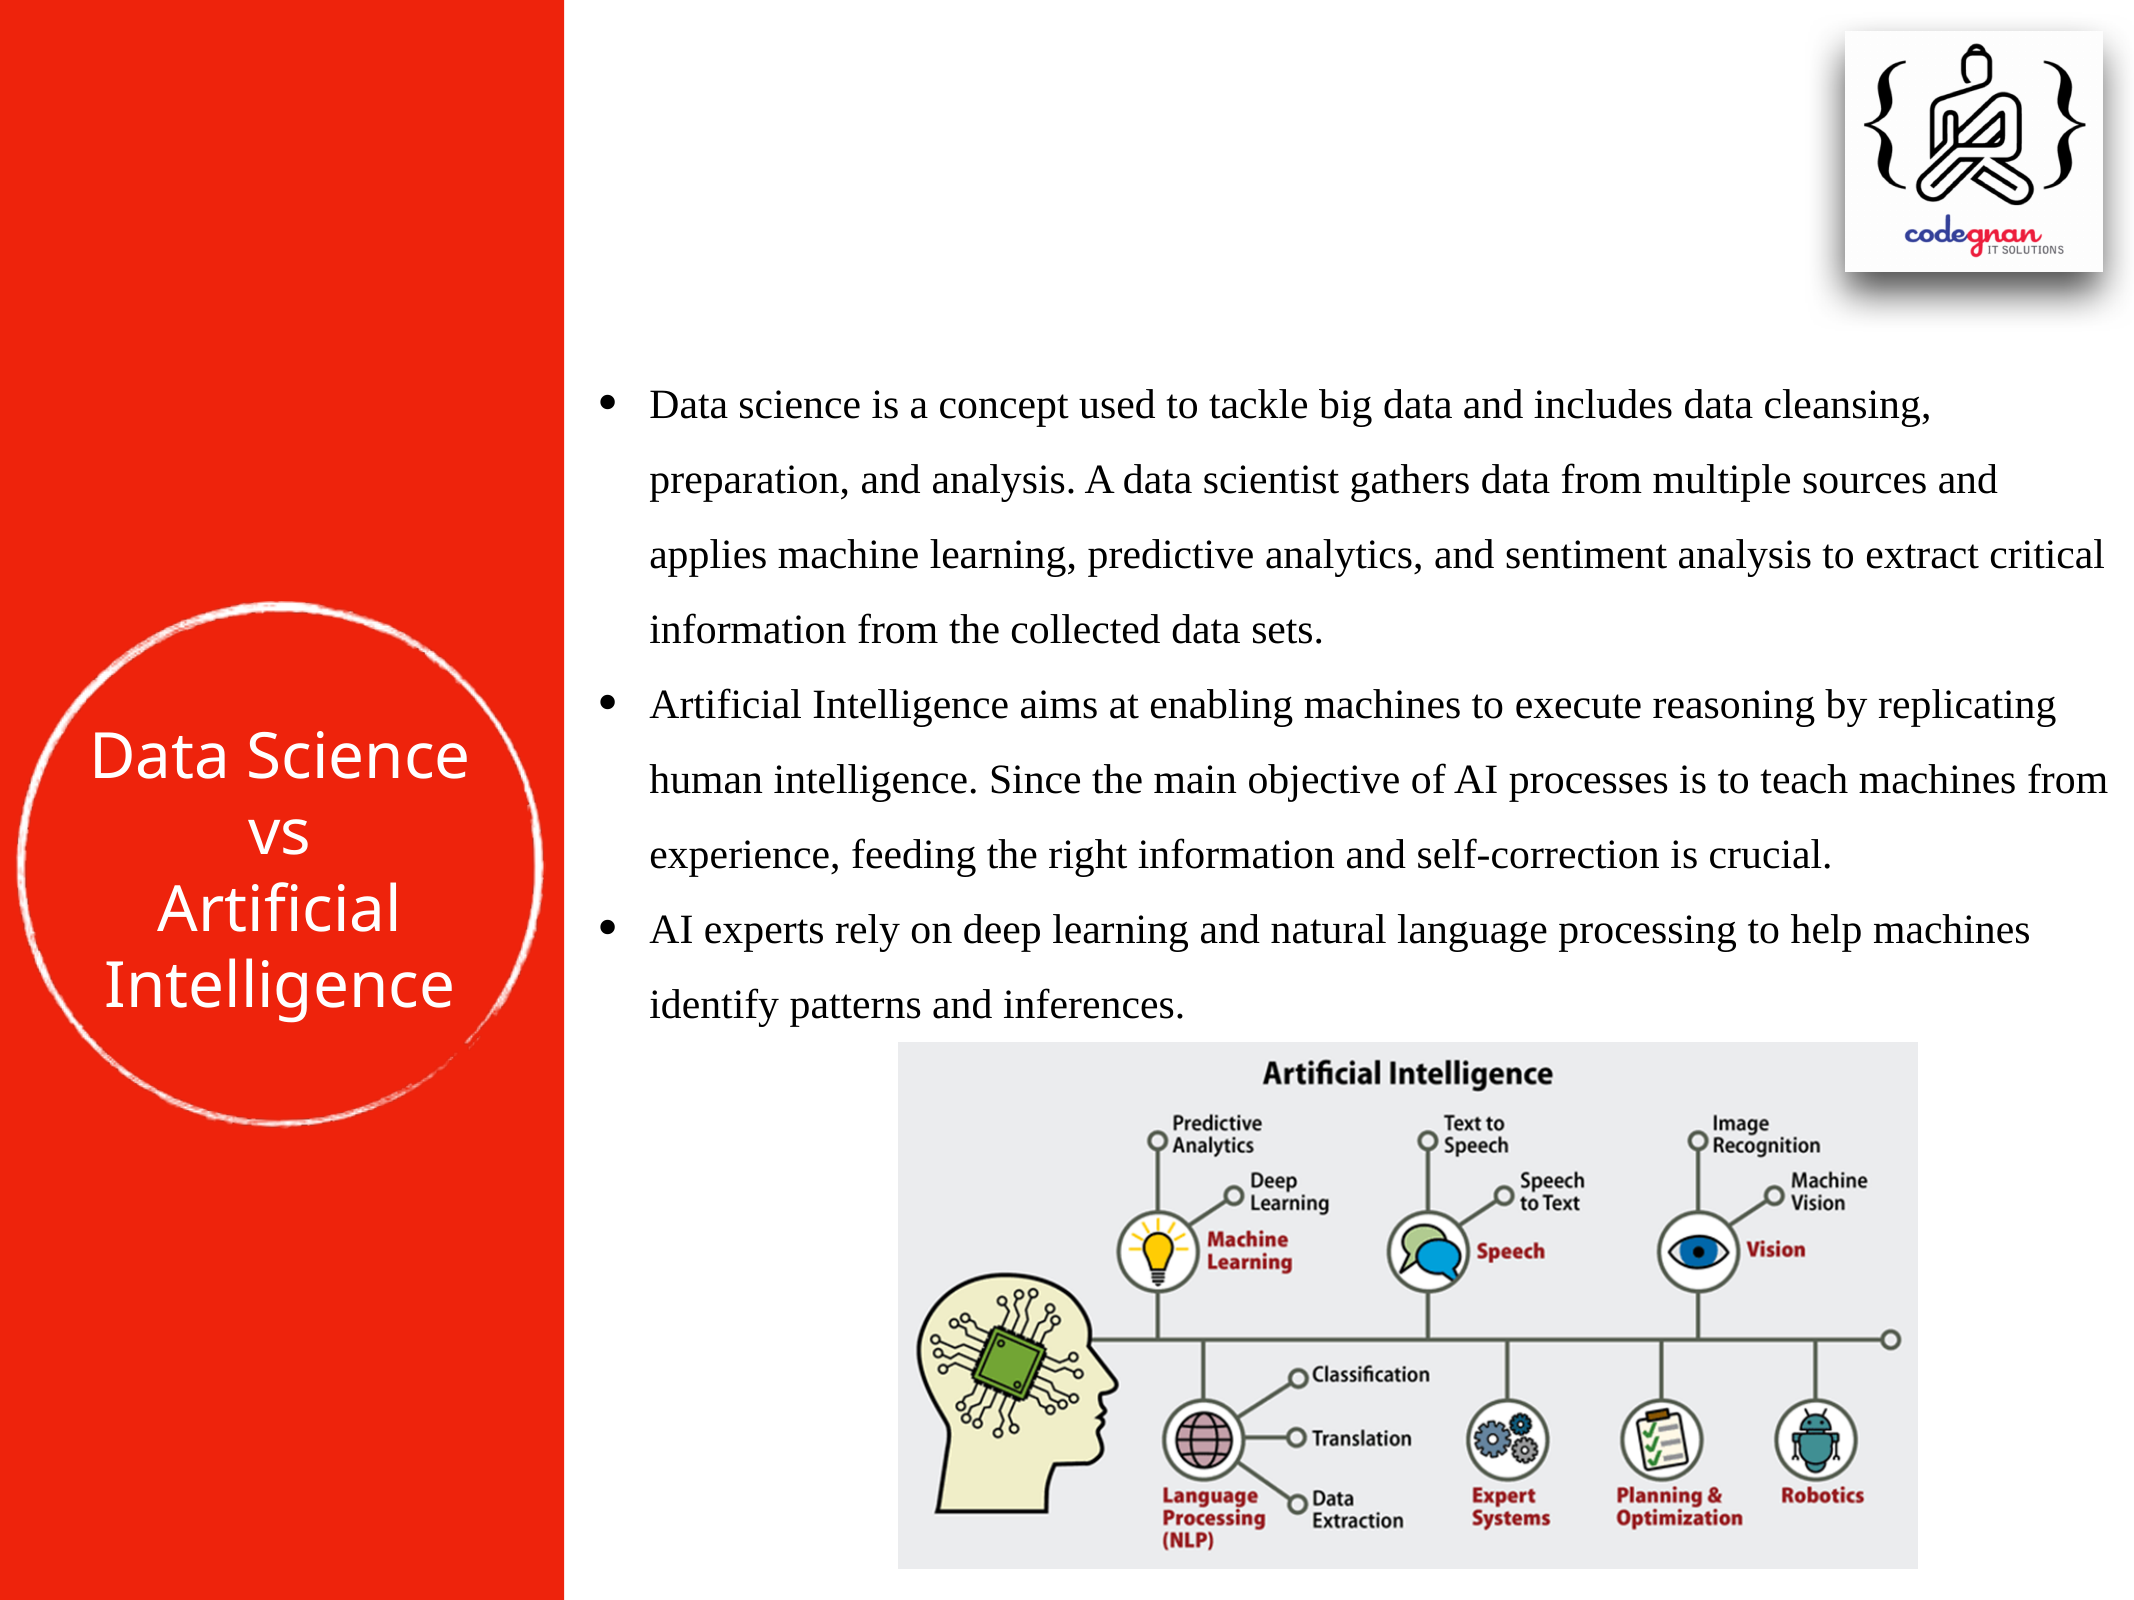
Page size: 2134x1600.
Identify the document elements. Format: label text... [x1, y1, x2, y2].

picture [1845, 30, 2103, 272]
text_box [0, 0, 565, 1600]
picture [898, 1042, 1919, 1570]
picture [14, 601, 546, 1134]
text_box Data science is a concept used to tackle big data and includes data cleansing, preparation, and analysis. A data scientist gathers data from multiple sources and applies machine learning, predictive analytics, and sentiment analysis to extract critical information from the collected data sets. Artificial Intelligence aims at enabling machines to execute reasoning by replicating human intelligence. Since the main objective of AI processes is to teach machines from experience, feeding the right information and self-correction is crucial. AI experts rely on deep learning and natural language processing to help machines identify patterns and inferences. [566, 343, 2124, 1035]
